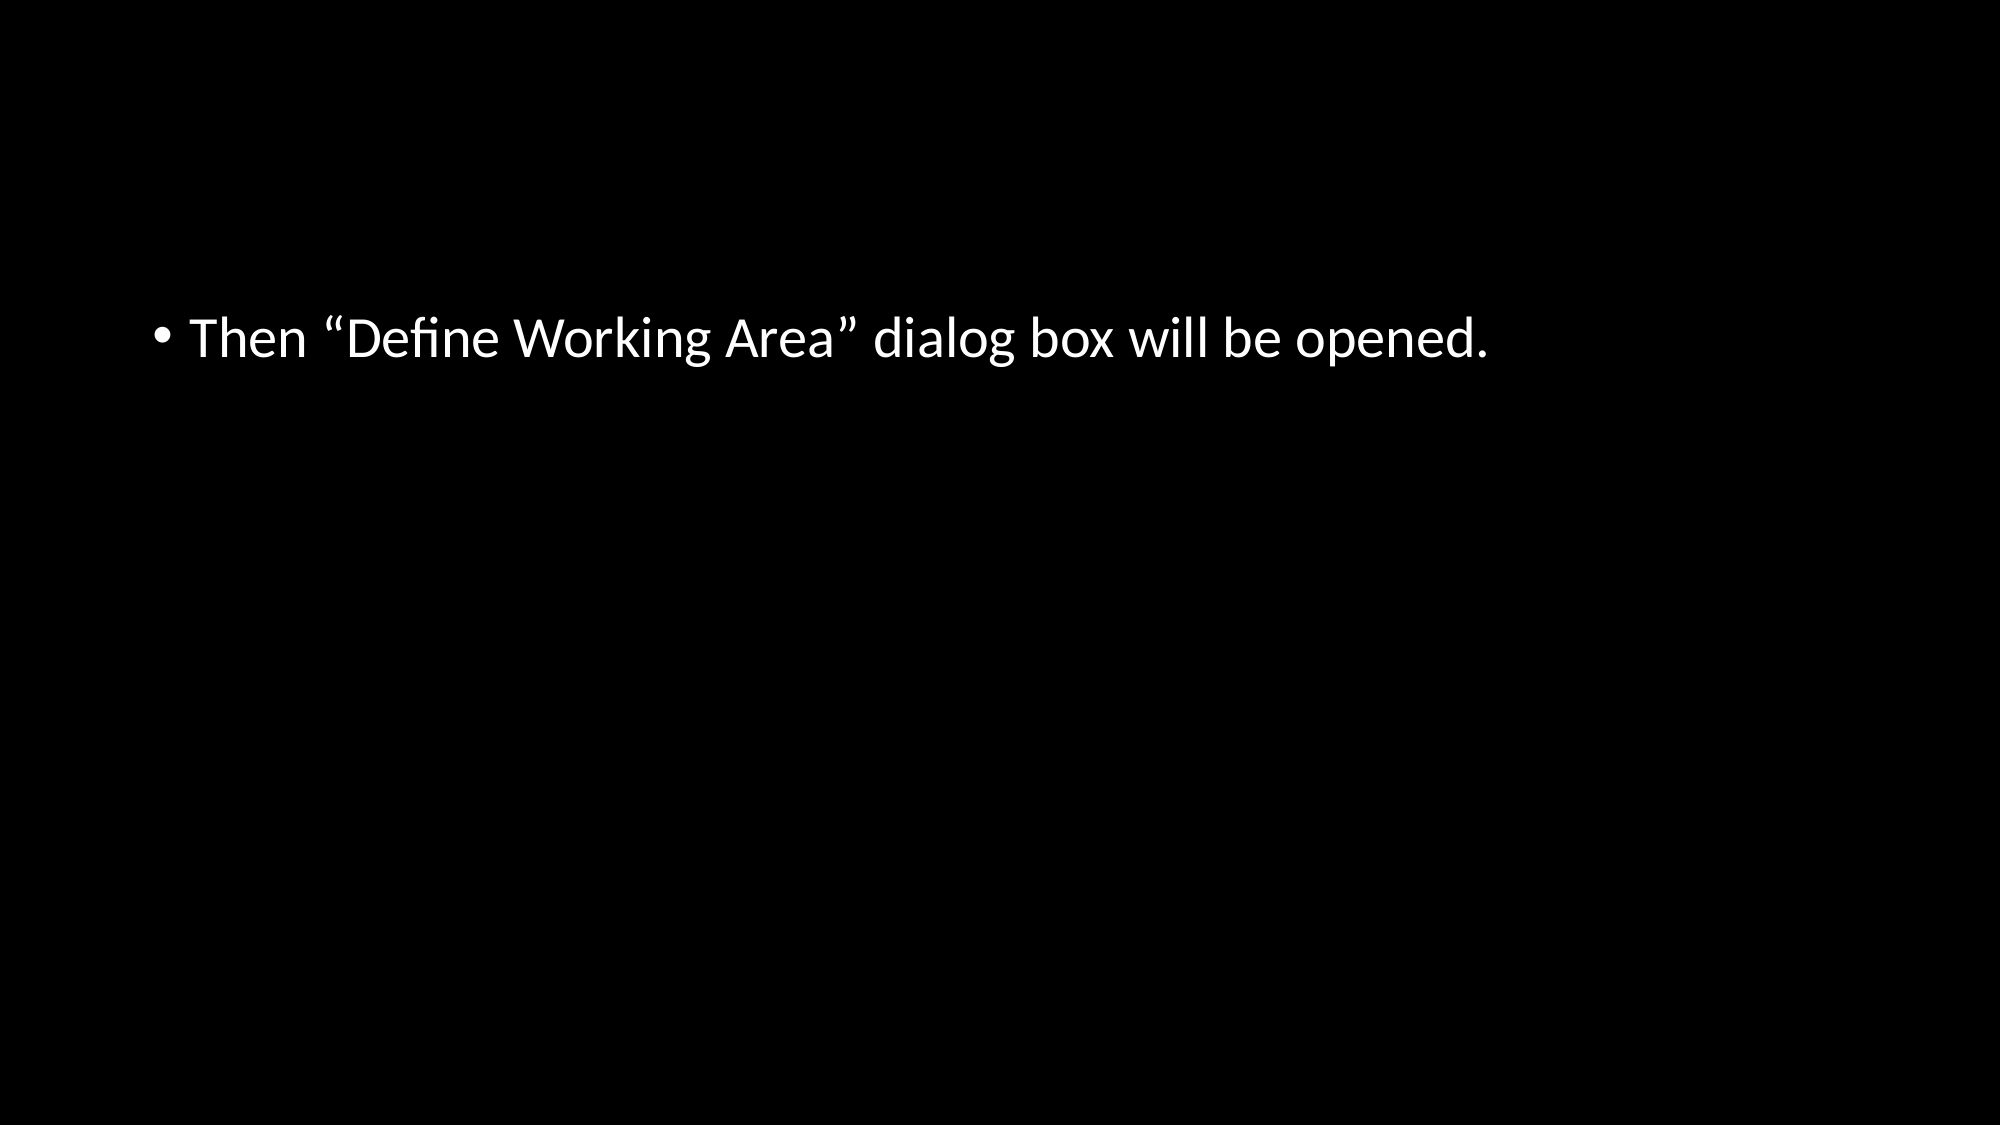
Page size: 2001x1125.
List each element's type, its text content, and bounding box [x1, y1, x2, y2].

list Then “Define Working Area” dialog box will be opened. [137, 299, 1863, 1014]
